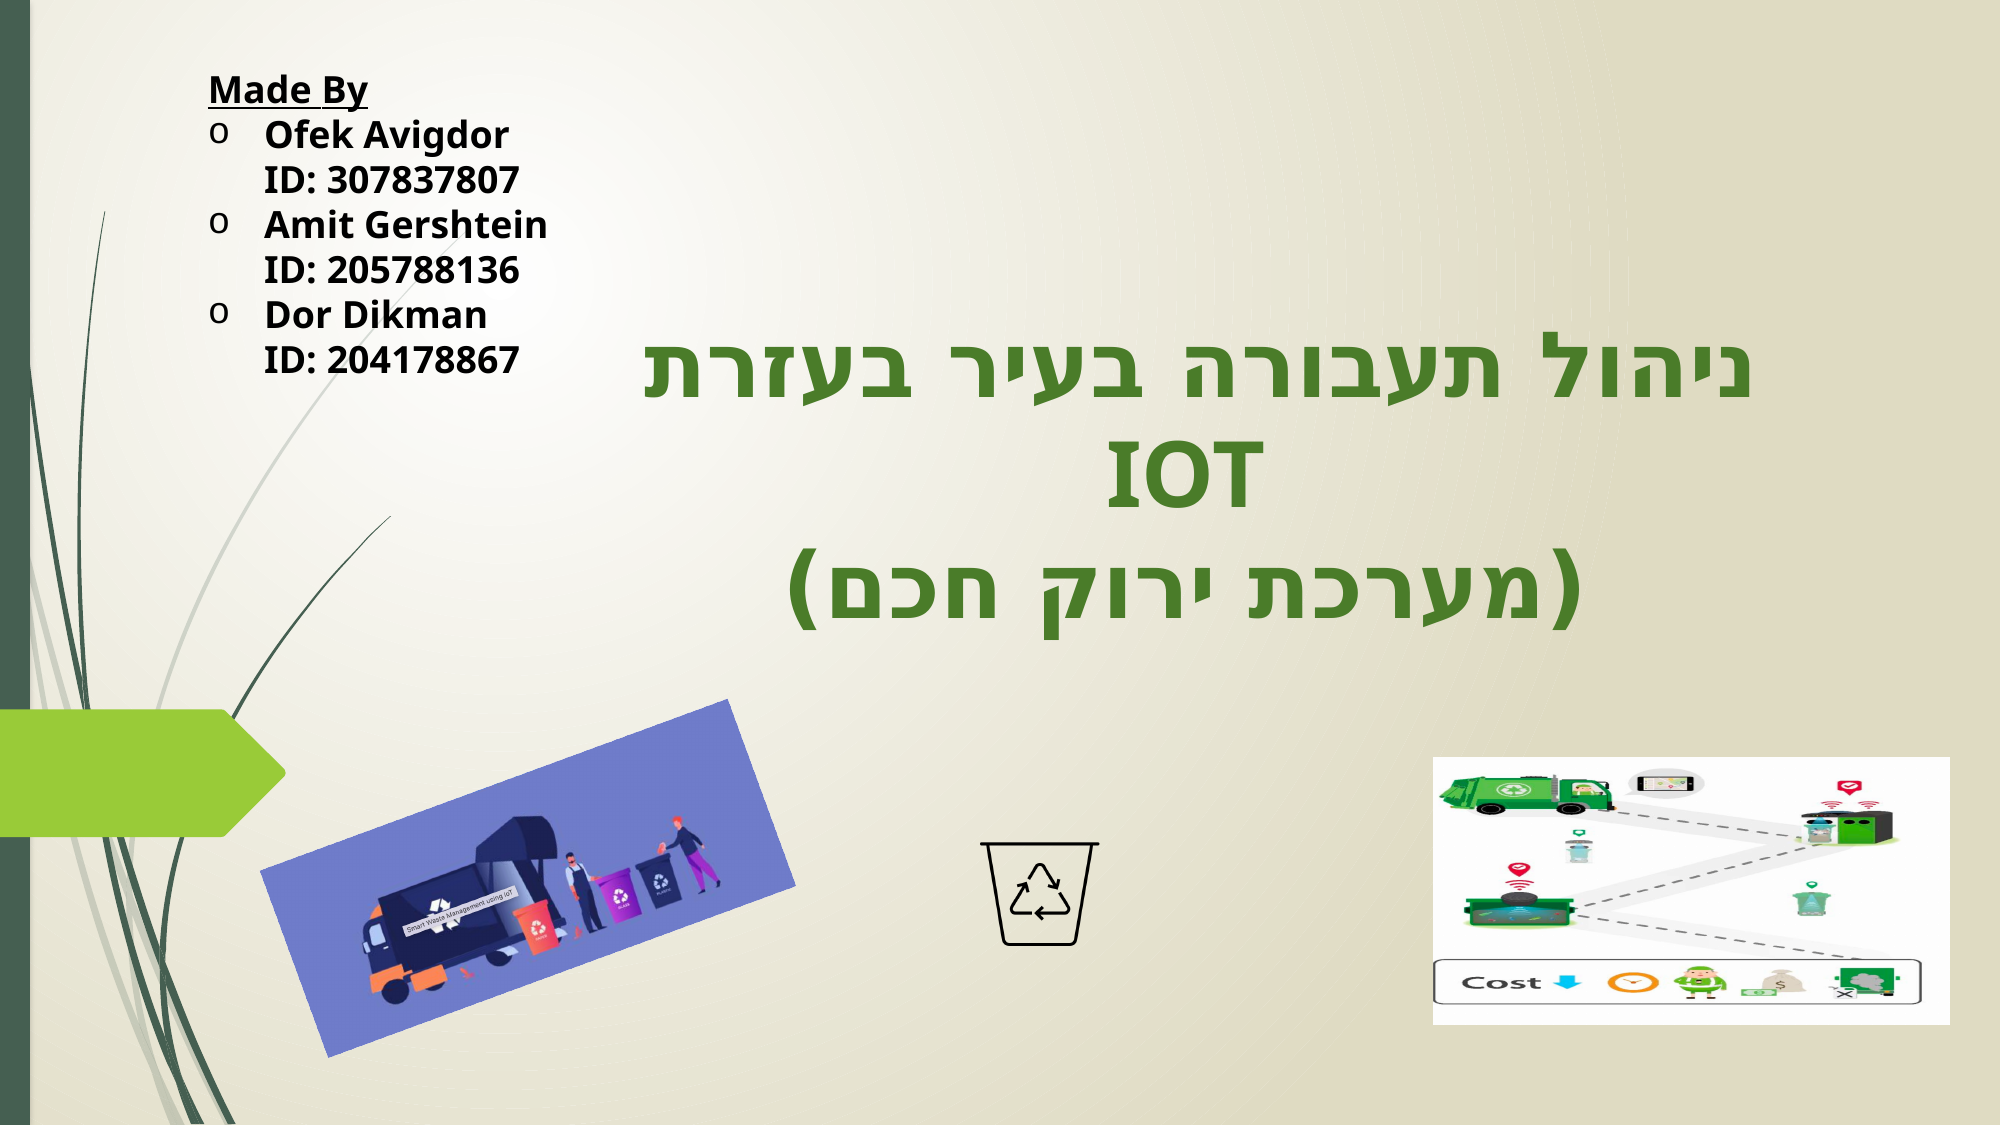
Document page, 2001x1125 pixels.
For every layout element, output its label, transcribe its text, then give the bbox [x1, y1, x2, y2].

text_box Made By Ofek Avigdor ID: 307837807 Amit Gershtein ID: 205788136 Dor Dikman ID: 204178867 [193, 36, 575, 434]
picture [1433, 757, 1950, 1025]
title ניהול תעבורה בעיר בעזרת IOT (מערכת ירוק חכם) [383, 64, 1988, 879]
picture [964, 817, 1115, 968]
picture [260, 699, 795, 1057]
